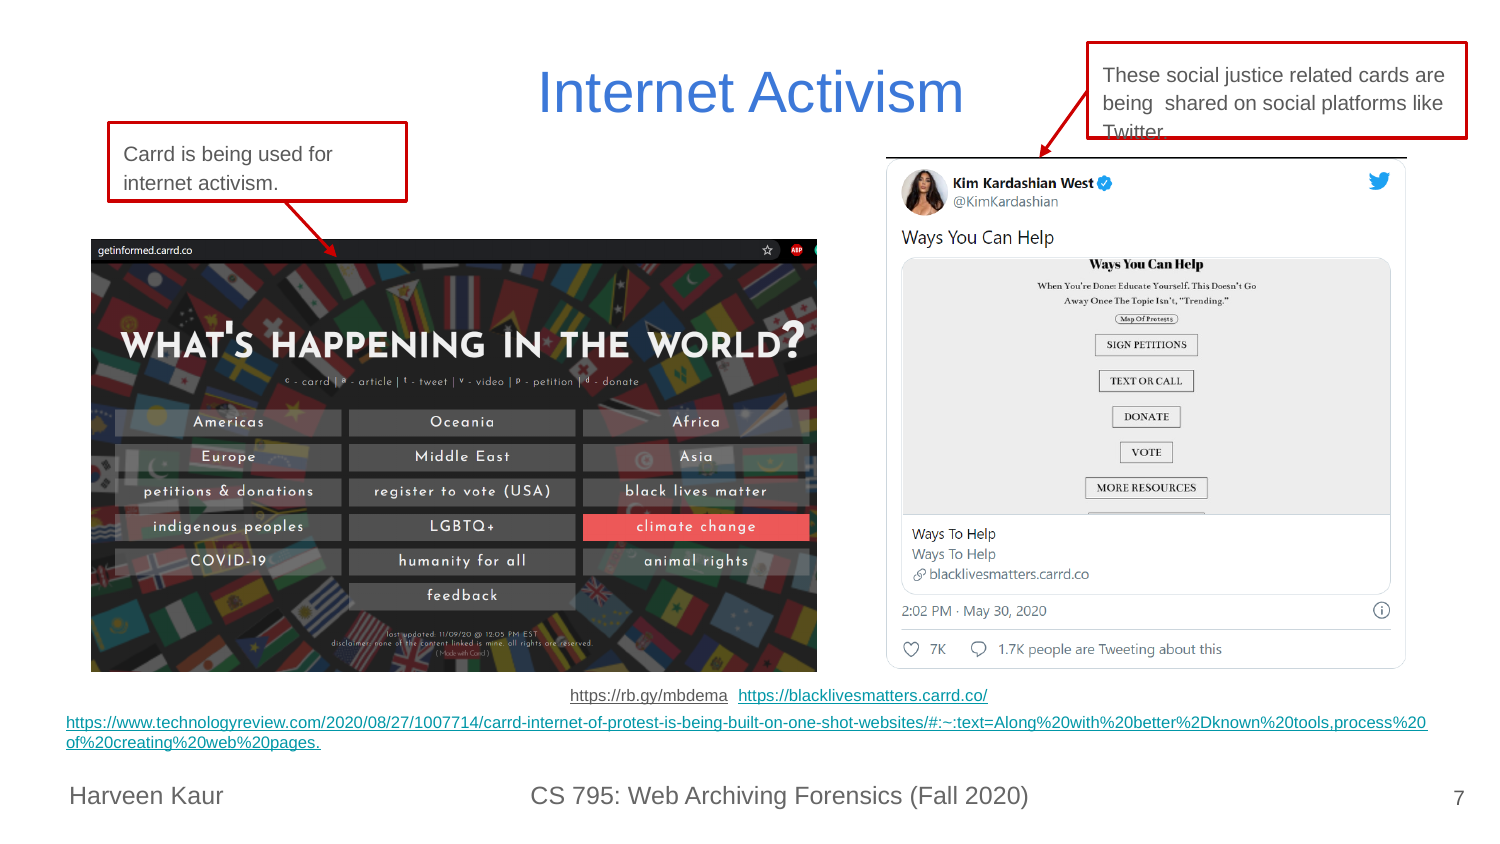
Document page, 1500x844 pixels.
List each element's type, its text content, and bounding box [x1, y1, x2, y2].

picture [91, 239, 818, 672]
slide_number ‹#› [1449, 764, 1480, 830]
picture [886, 157, 1407, 671]
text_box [1038, 89, 1088, 159]
text_box These social justice related cards are being shared on social platforms like Twitter. [1087, 42, 1467, 139]
text_box Harveen Kaur CS 795: Web Archiving Forensics (Fall 2020) [54, 764, 1449, 844]
list https://rb.gy/mbdema https://blacklivesmatters.carrd.co/ https://www.technologyreview.com/2020/08/27/1007714/carrd-internet-of-protest-is-being-built-on-one-shot-websites/#:~:text=Along%20with%20better%2Dknown%20tools,process%20of%20creating%20web%20pages. [51, 597, 1446, 765]
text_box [284, 200, 337, 258]
title Internet Activism [52, 38, 1451, 142]
text_box Carrd is being used for internet activism. [108, 122, 407, 202]
